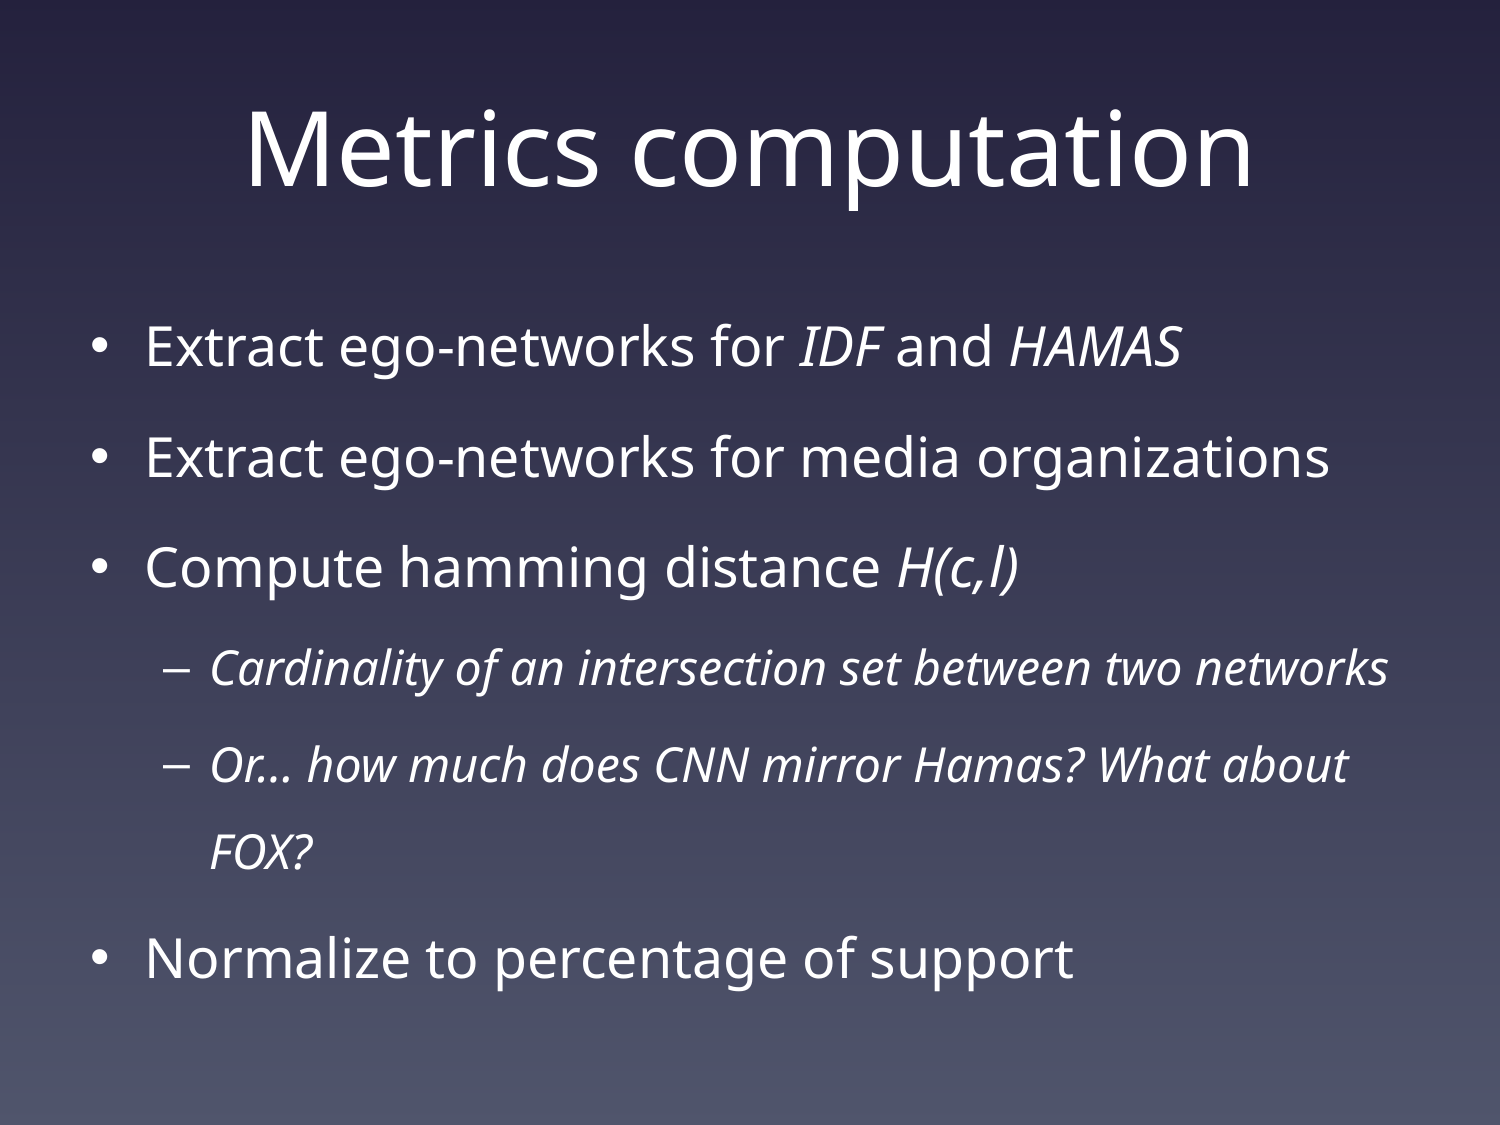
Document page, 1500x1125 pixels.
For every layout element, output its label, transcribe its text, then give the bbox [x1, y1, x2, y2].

list Extract ego-networks for IDF and HAMAS Extract ego-networks for media organizations Compute hamming distance H(c,l) Cardinality of an intersection set between two networks Or… how much does CNN mirror Hamas? What about FOX? Normalize to percentage of support [75, 262, 1425, 1005]
title Metrics computation [75, 75, 1425, 262]
